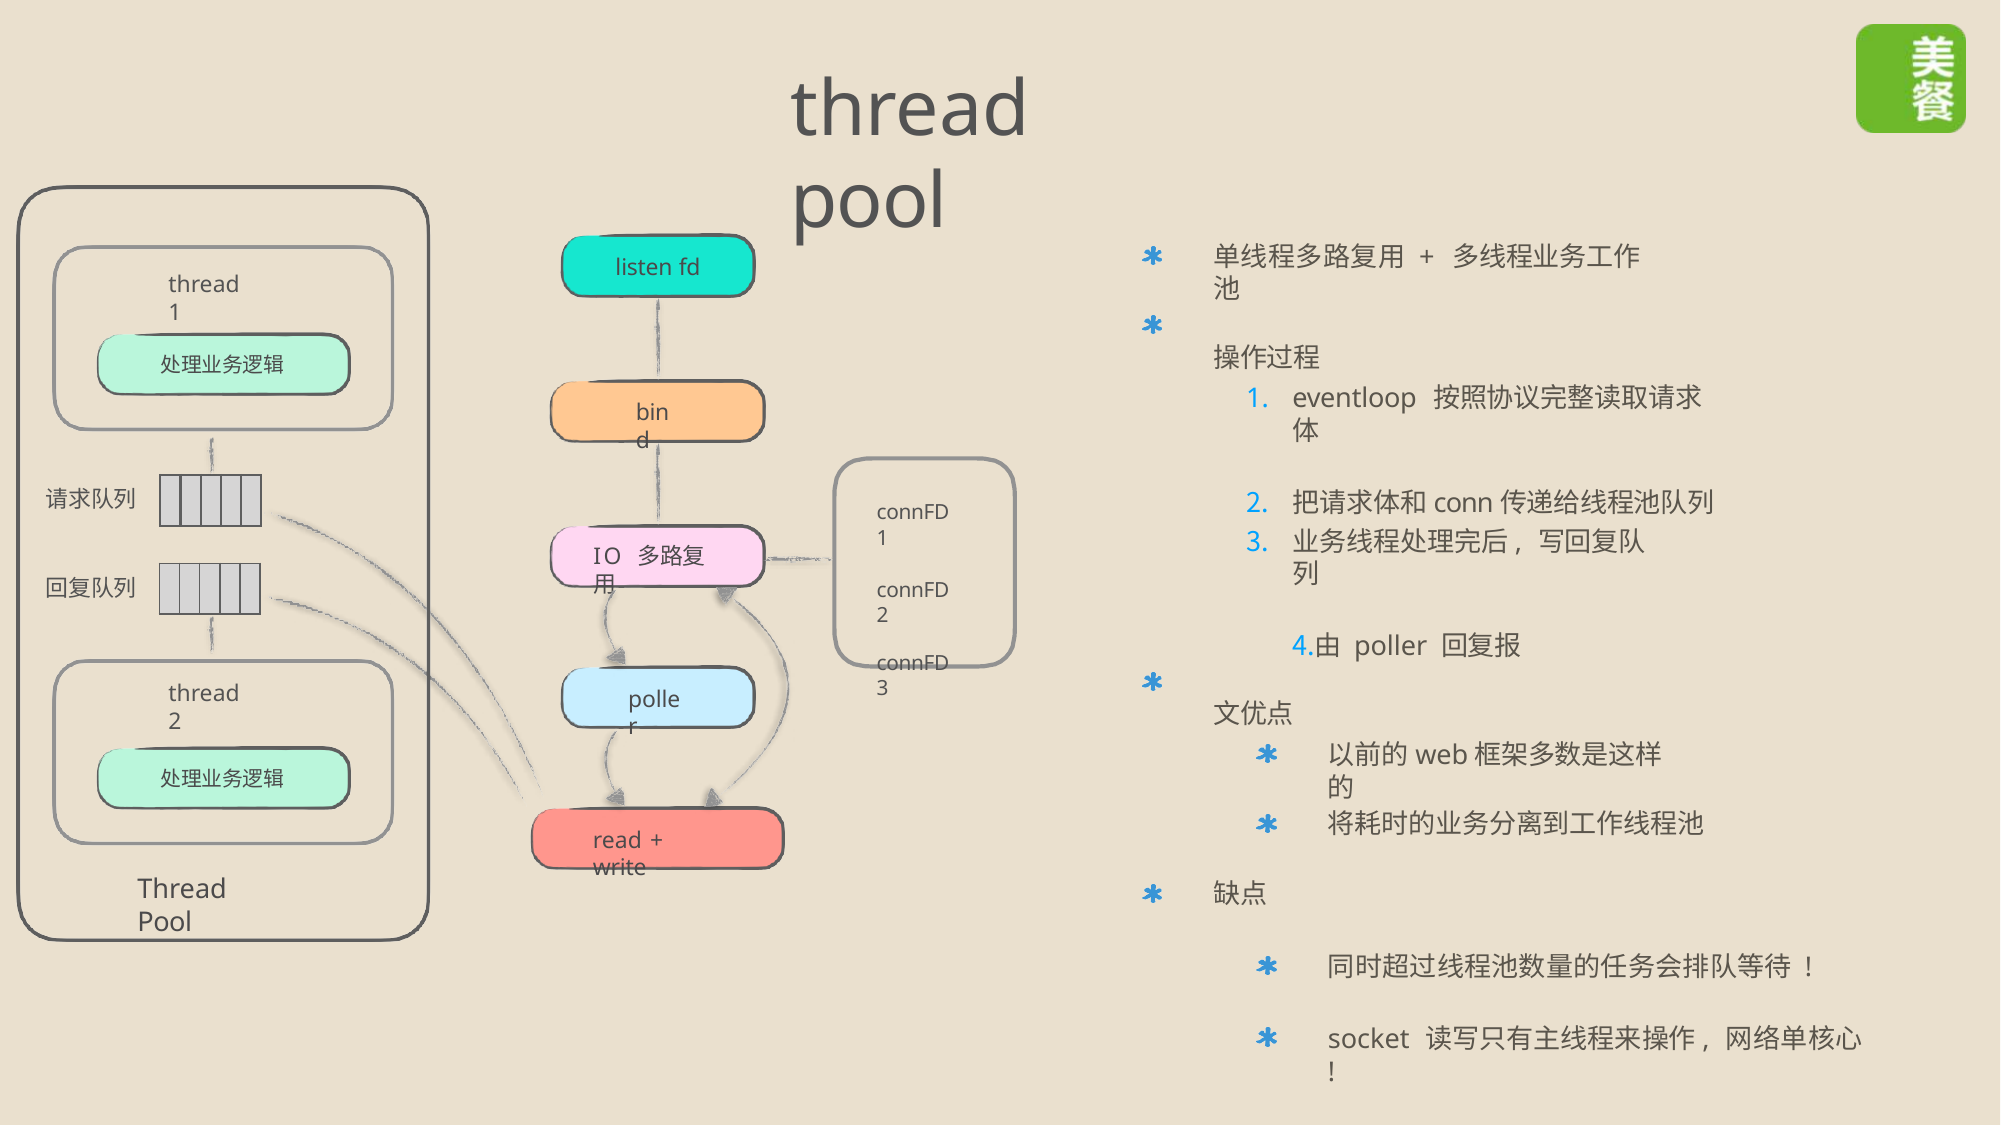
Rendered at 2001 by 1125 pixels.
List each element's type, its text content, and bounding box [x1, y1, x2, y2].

text_box 单线程多路复⽤ + 多线程业务⼯作池 操作过程 [1211, 236, 1665, 373]
picture [1856, 24, 1966, 133]
picture [1141, 245, 1162, 265]
picture [1256, 1027, 1277, 1047]
text_box 以前的web框架多数是这样的 [1325, 735, 1684, 803]
picture [1141, 883, 1162, 903]
text_box 缺点 [1211, 873, 1271, 909]
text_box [159, 431, 842, 818]
picture [1256, 955, 1277, 975]
text_box 将耗时的业务分离到⼯作线程池 [1325, 803, 1716, 839]
picture [1256, 744, 1277, 764]
text_box eventloop 按照协议完整读取请求体 把请求体和conn传递给线程池队列 [1244, 378, 1726, 518]
picture [1256, 813, 1277, 833]
text_box 同时超过线程池数量的任务会排队等待 ! socket 读写只有主线程来操作, ⽹络单核⼼ ! [1325, 946, 1868, 1087]
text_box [16, 185, 1018, 943]
text_box 业务线程处理完后, 写回复队列 由 poller 回复报⽂优点 [1211, 521, 1671, 729]
picture [1141, 315, 1162, 335]
picture [1141, 672, 1162, 692]
title thread pool [788, 56, 1199, 247]
